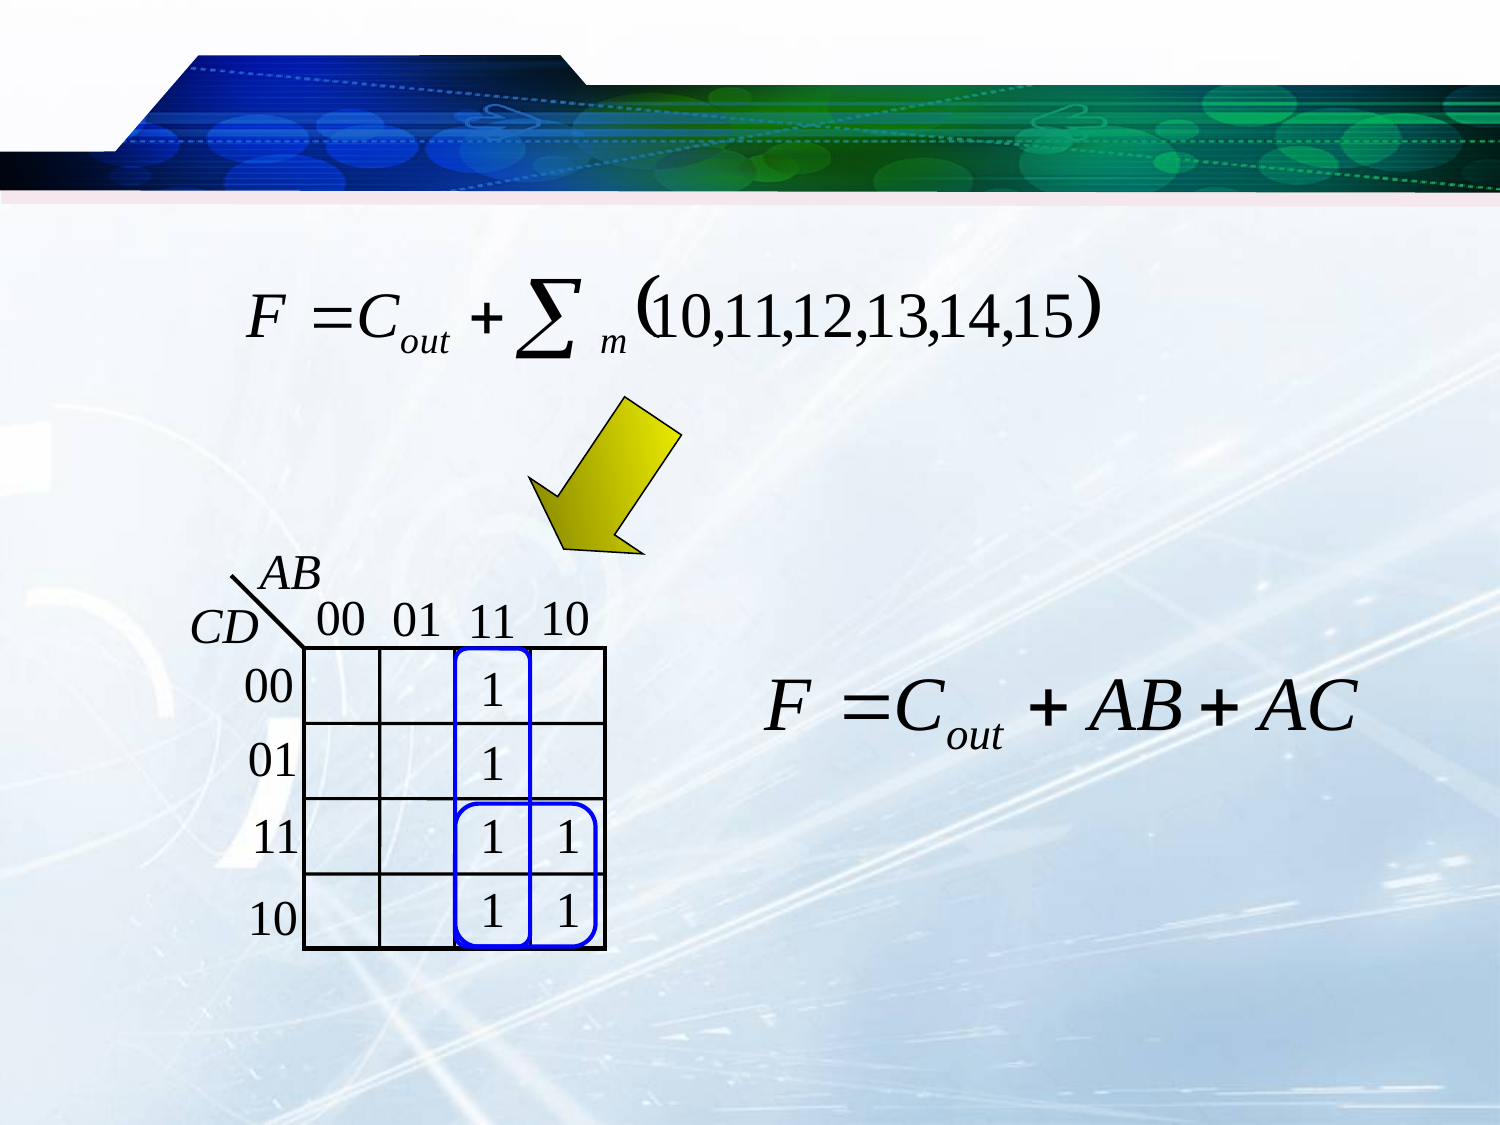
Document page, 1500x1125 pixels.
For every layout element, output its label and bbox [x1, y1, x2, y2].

picture [0, 0, 1500, 1125]
text_box [182, 543, 606, 949]
text_box [529, 396, 682, 554]
text_box [749, 653, 1379, 769]
text_box [234, 266, 1105, 376]
